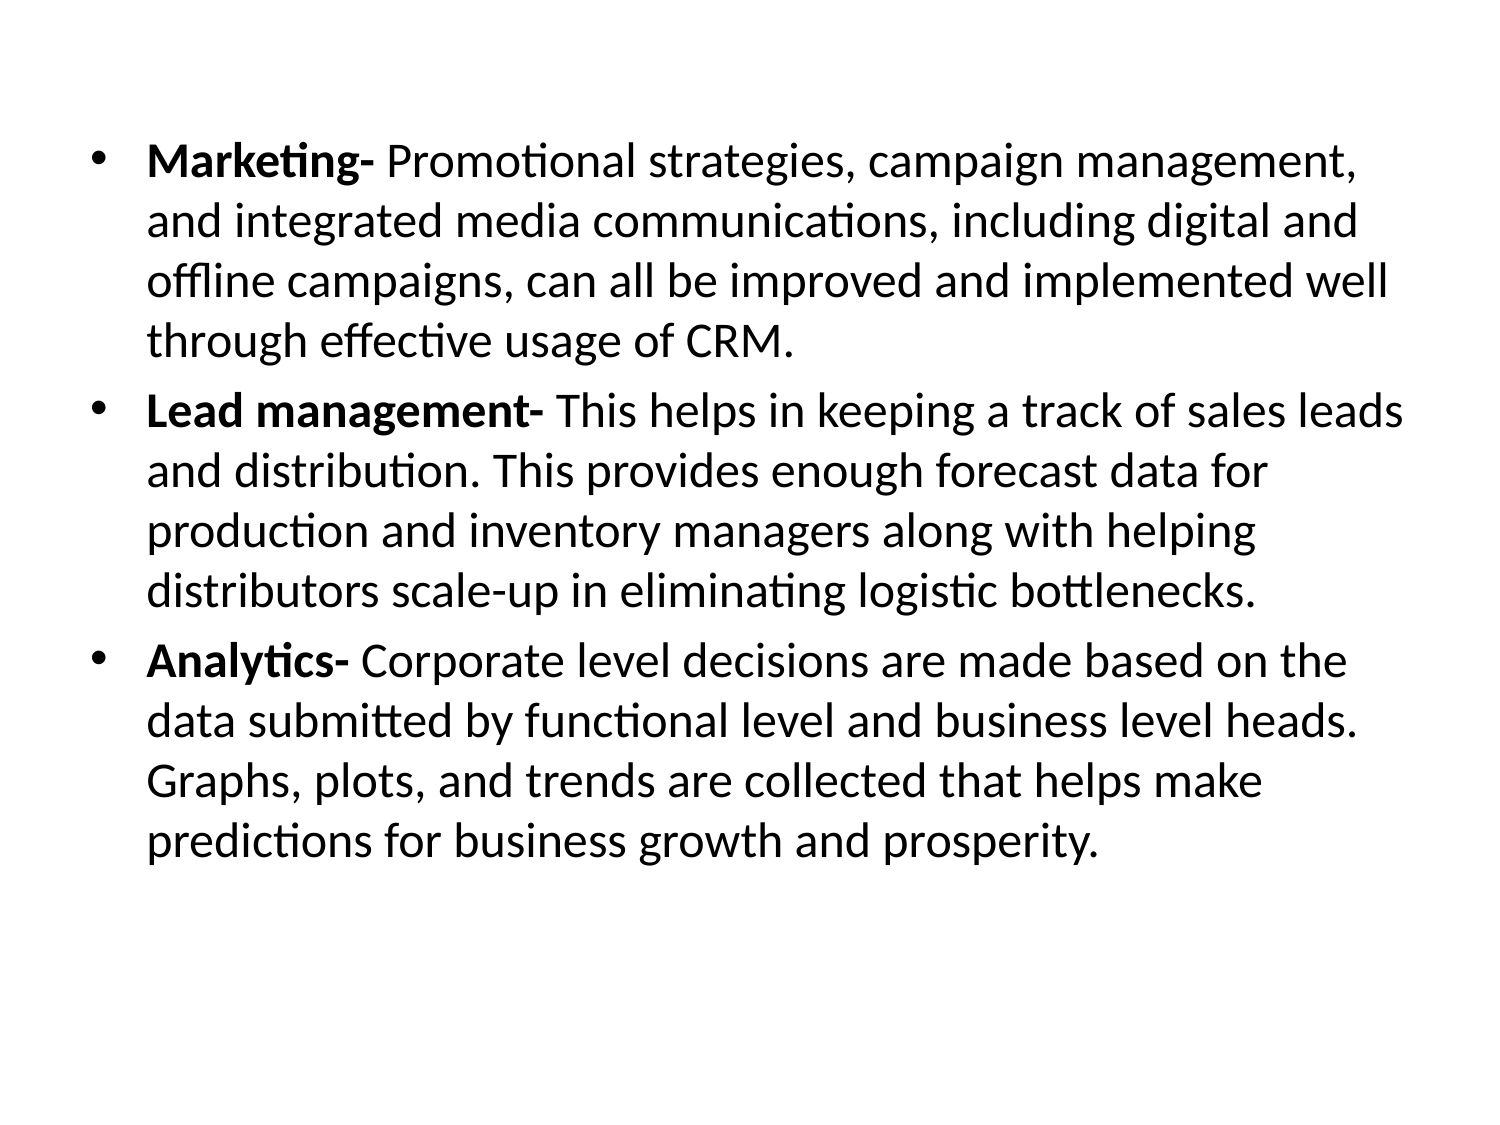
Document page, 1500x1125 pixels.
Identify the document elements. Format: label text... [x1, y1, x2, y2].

list Marketing- Promotional strategies, campaign management, and integrated media communications, including digital and offline campaigns, can all be improved and implemented well through effective usage of CRM. Lead management- This helps in keeping a track of sales leads and distribution. This provides enough forecast data for production and inventory managers along with helping distributors scale-up in eliminating logistic bottlenecks. Analytics- Corporate level decisions are made based on the data submitted by functional level and business level heads. Graphs, plots, and trends are collected that helps make predictions for business growth and prosperity. [75, 50, 1425, 1005]
